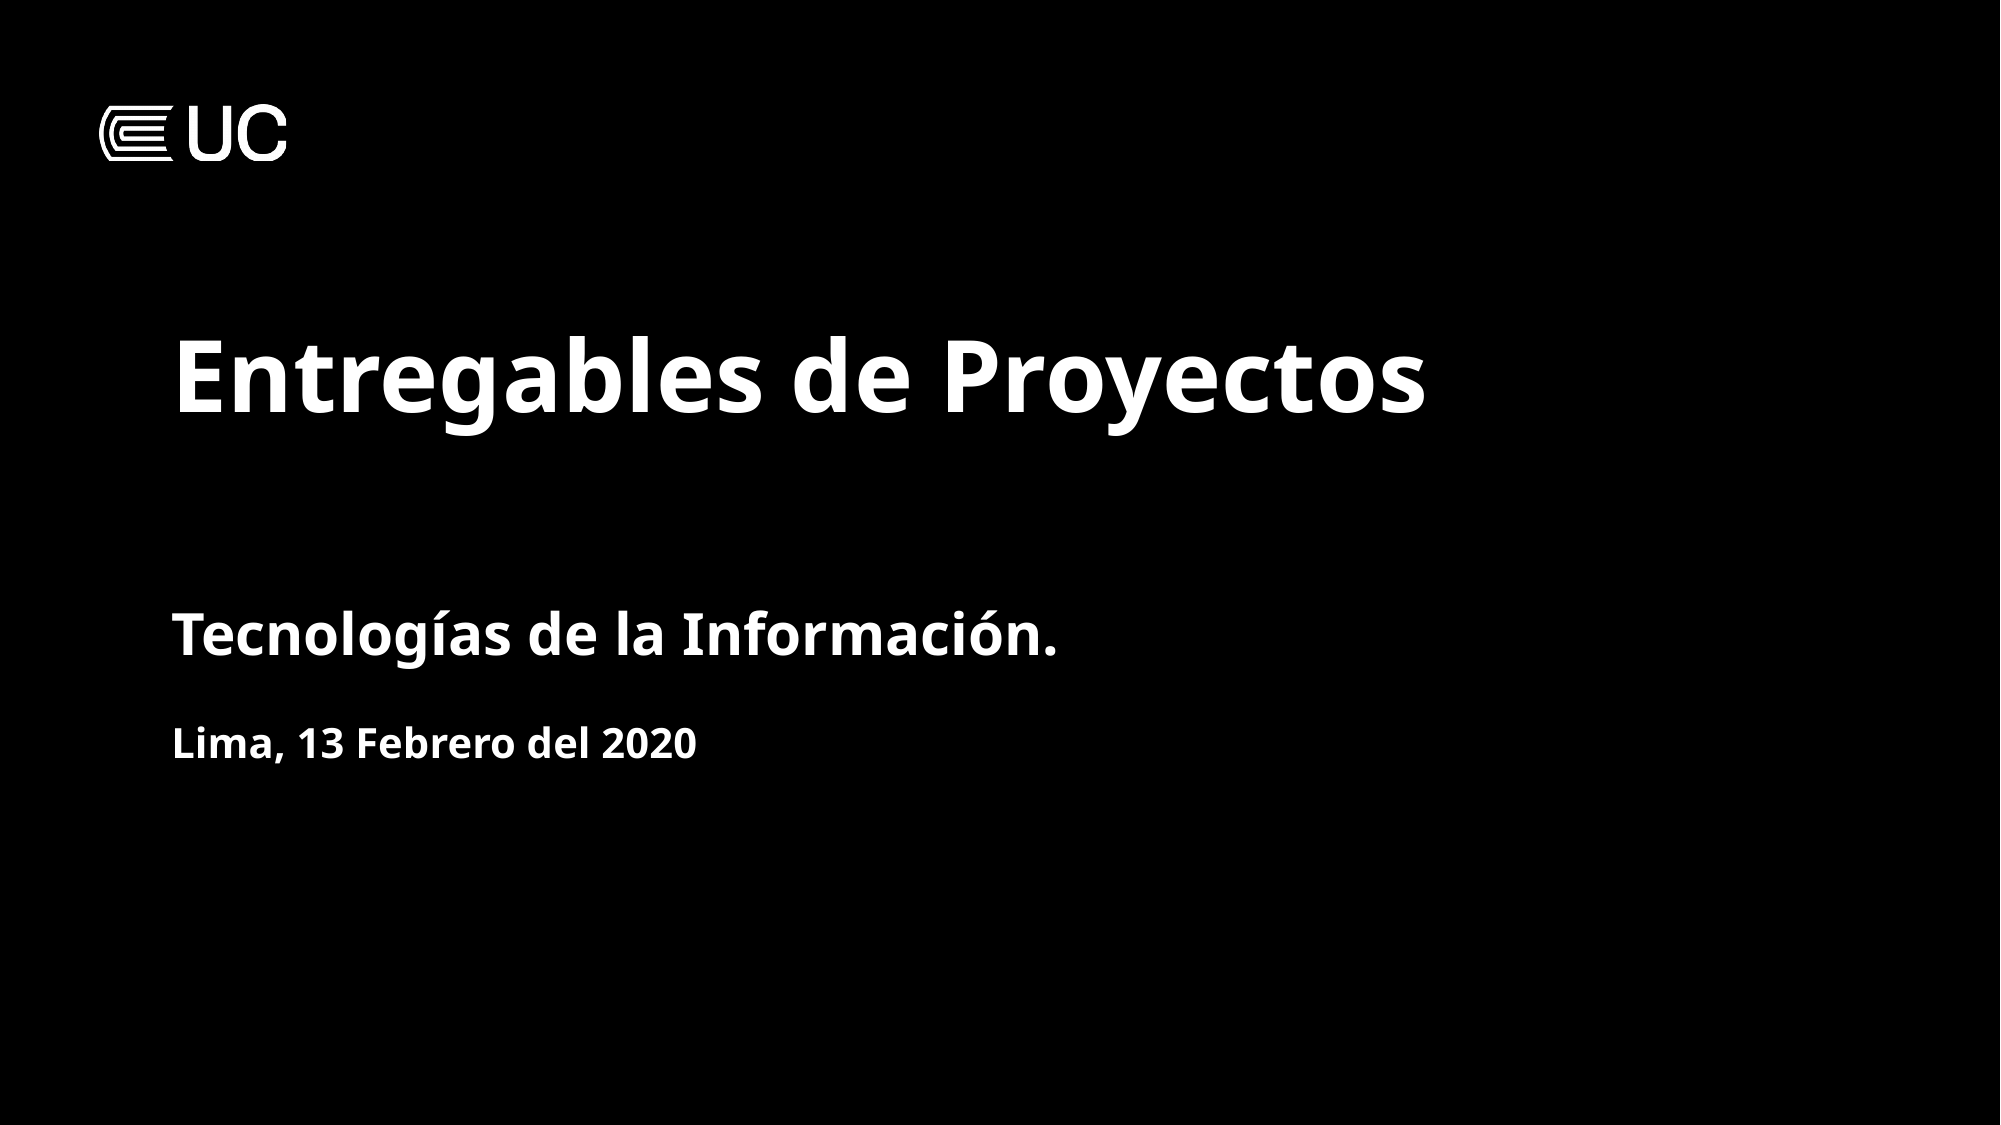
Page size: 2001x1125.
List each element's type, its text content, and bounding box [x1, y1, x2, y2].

text_box Entregables de Proyectos Tecnologías de la Información. Lima, 13 Febrero del 2020 [162, 303, 1640, 776]
picture [99, 104, 287, 161]
